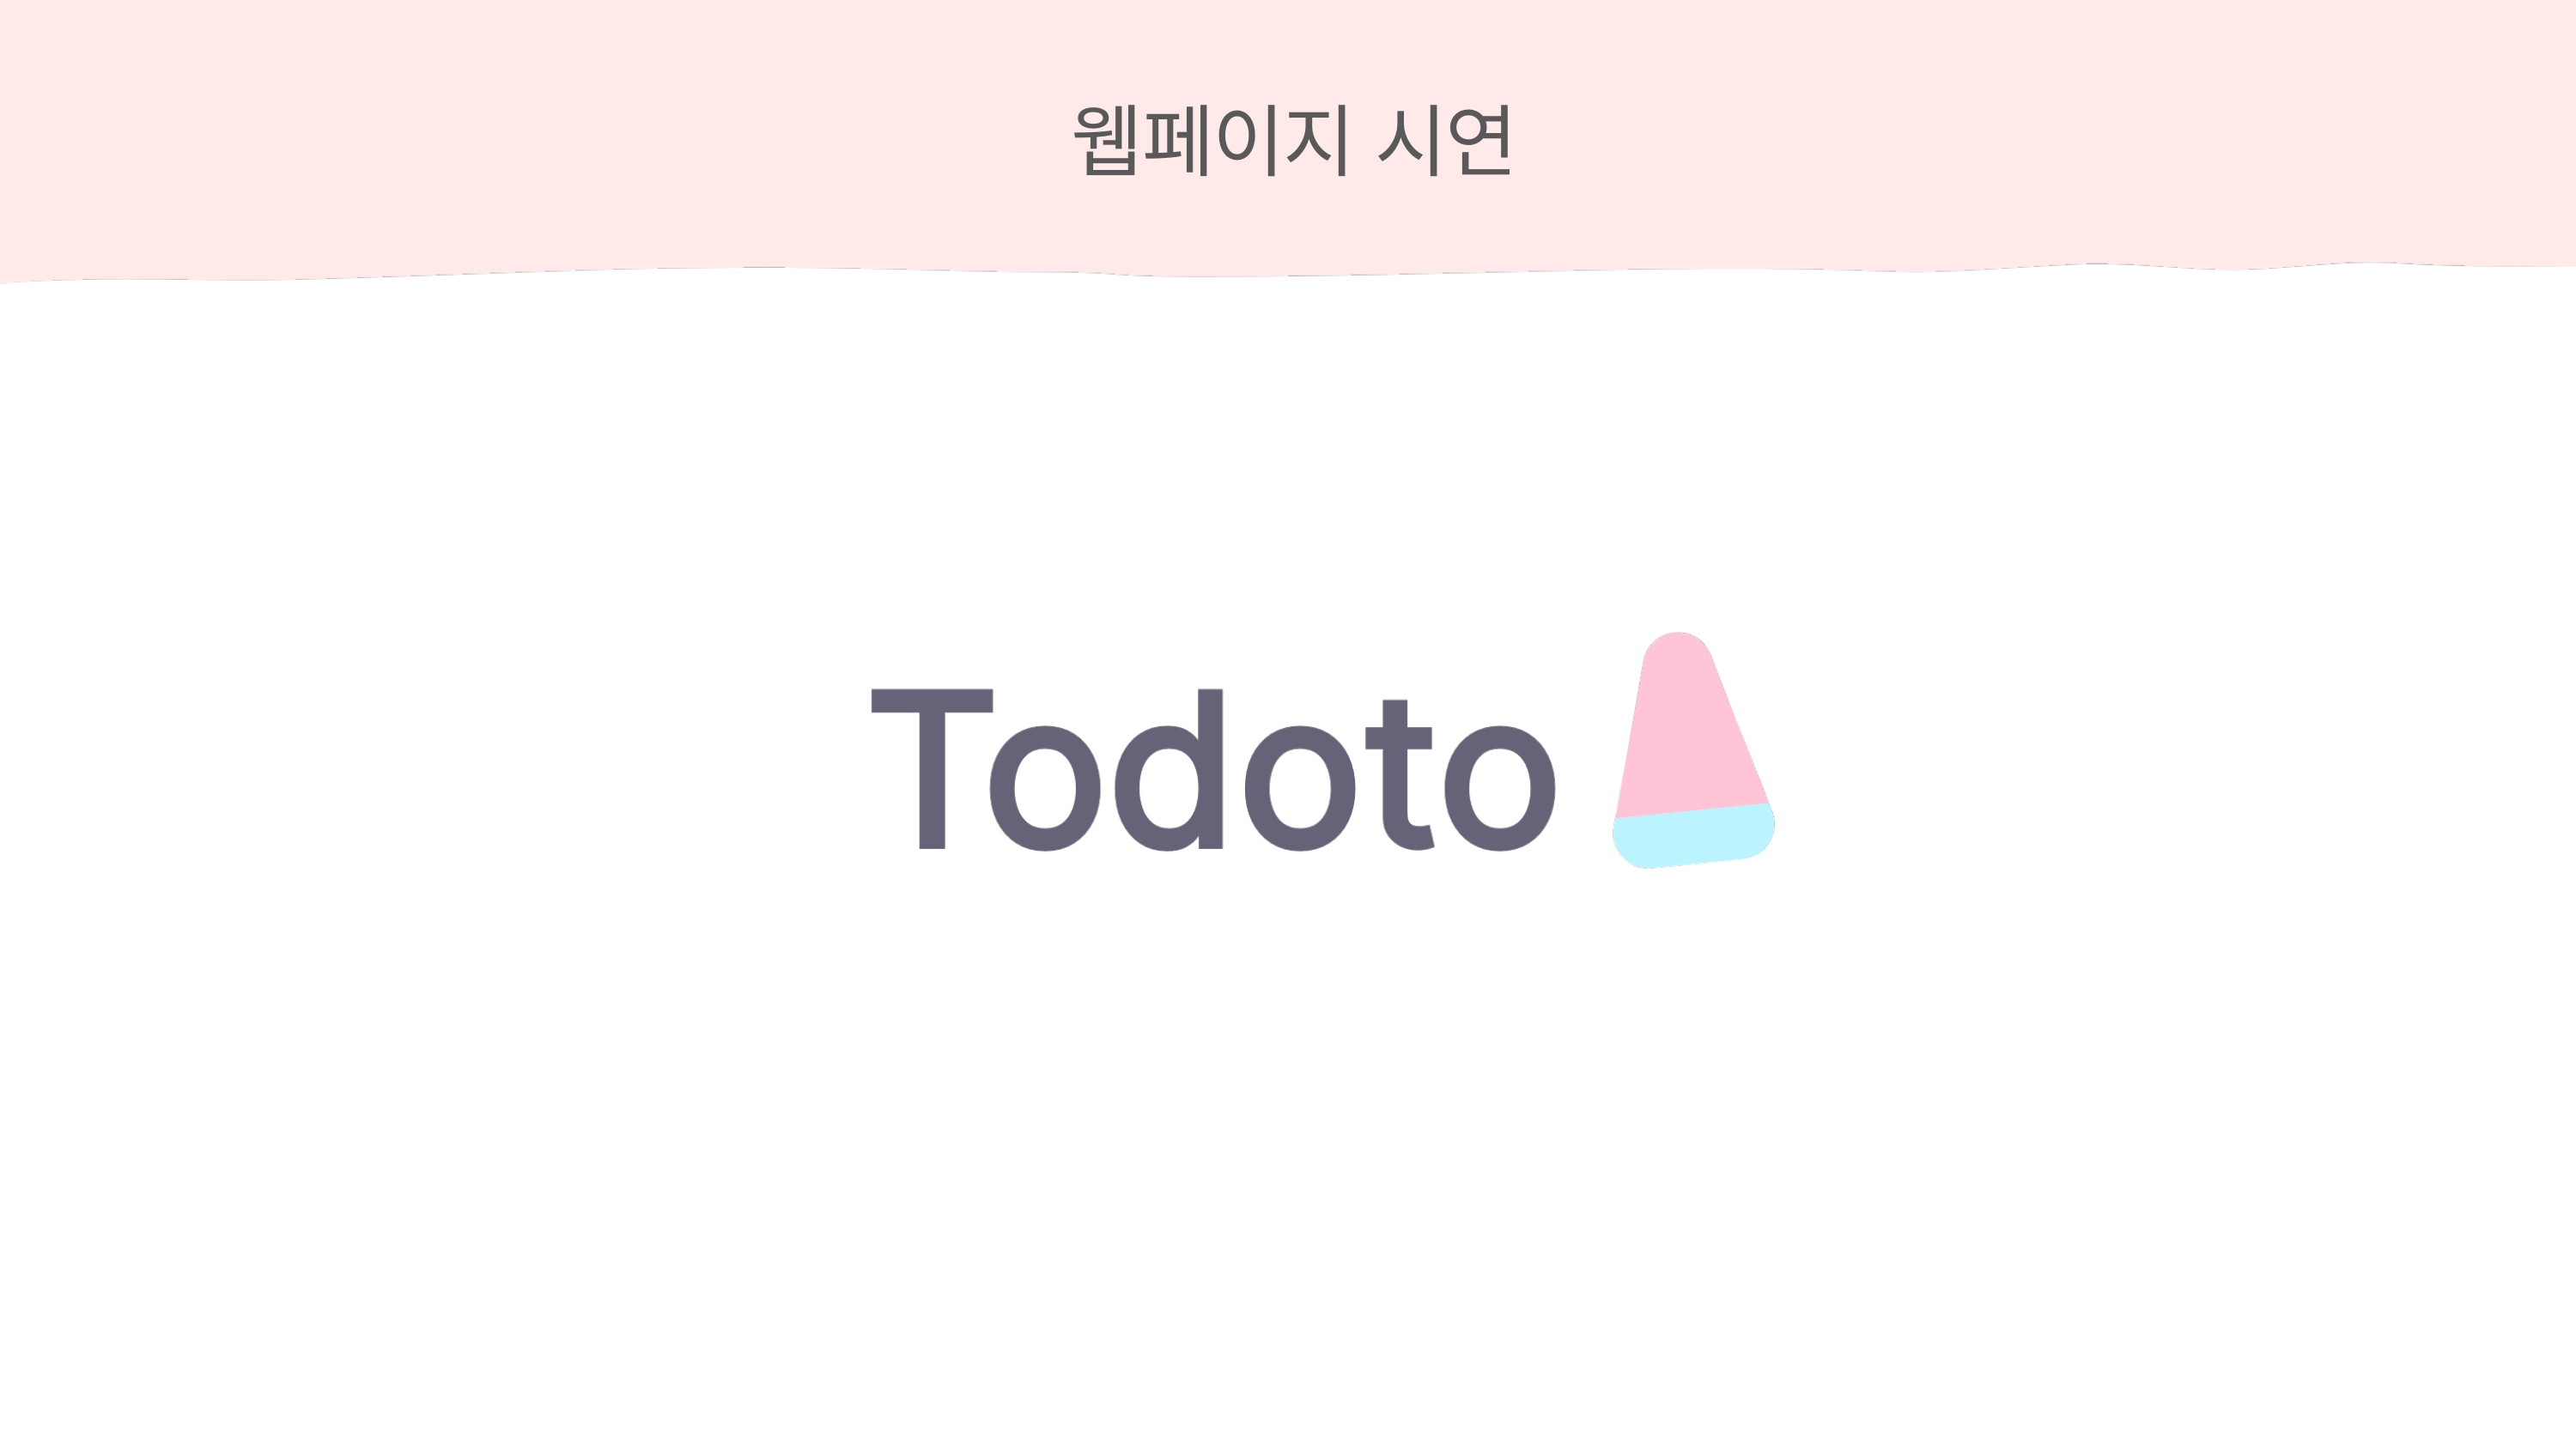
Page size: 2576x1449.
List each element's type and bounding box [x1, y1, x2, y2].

picture [697, 530, 1790, 950]
text_box [0, 0, 2576, 284]
